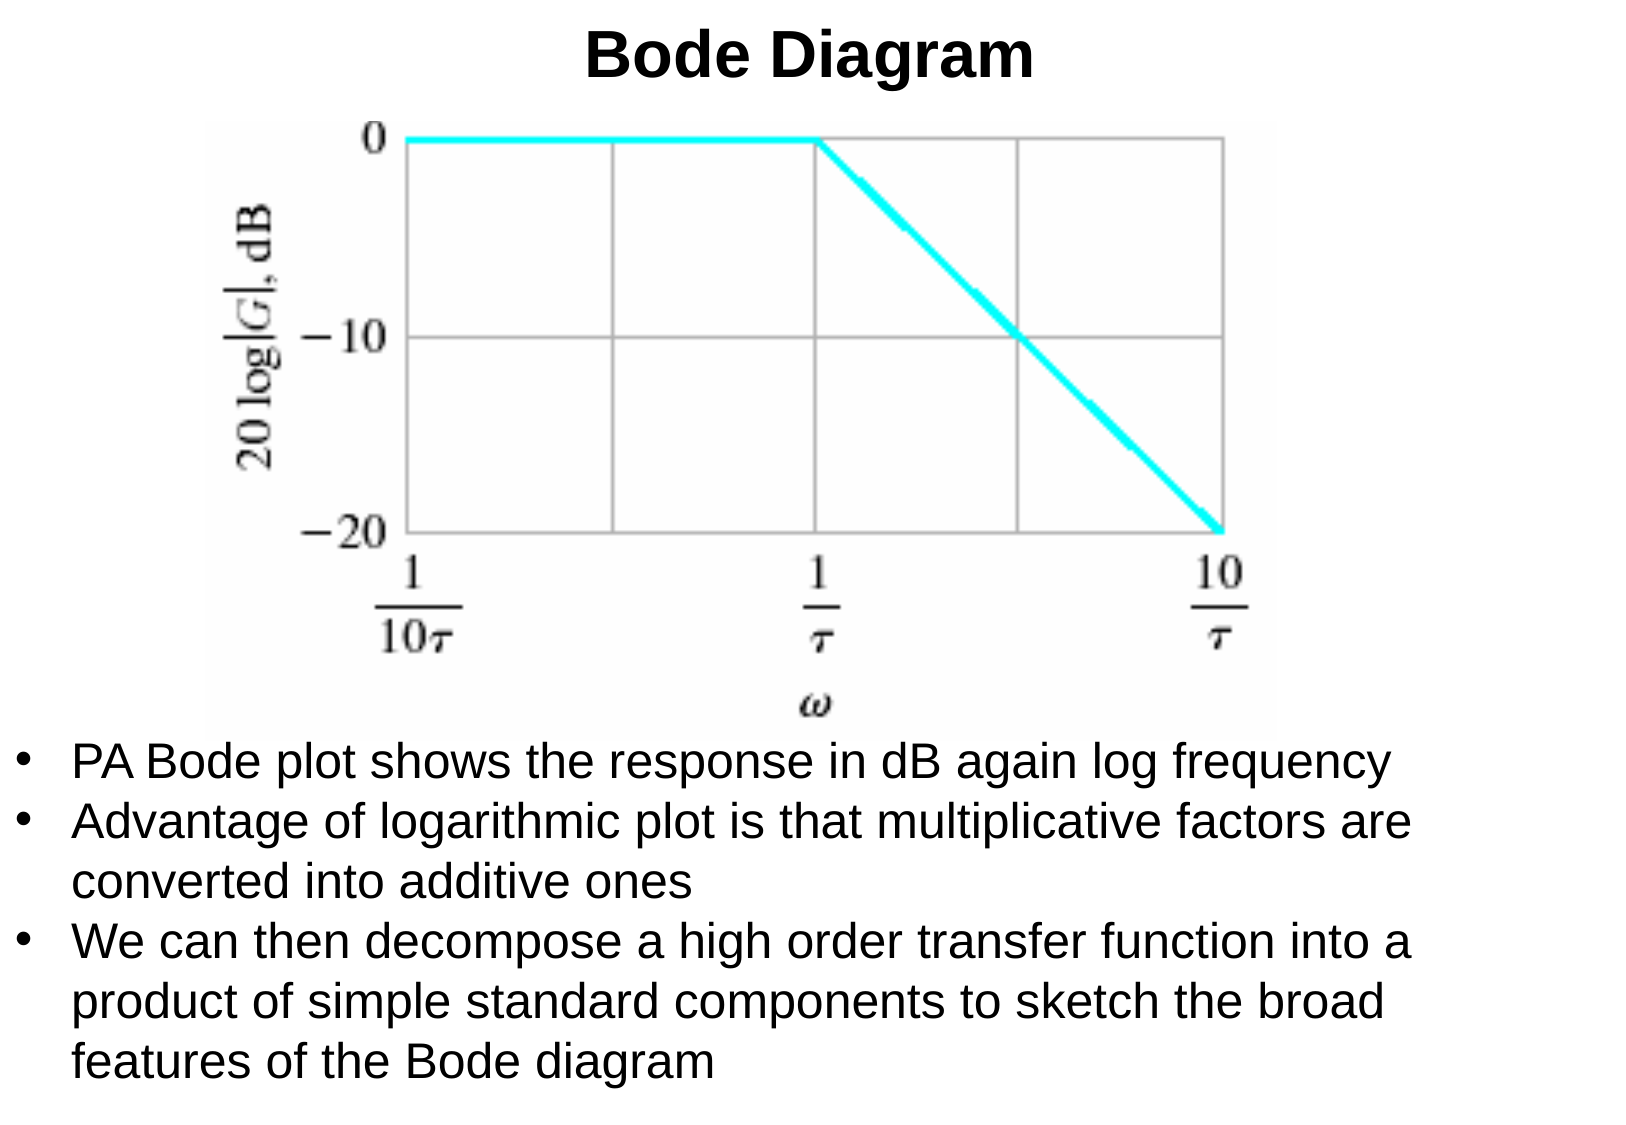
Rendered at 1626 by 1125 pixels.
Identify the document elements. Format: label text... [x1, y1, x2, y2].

text_box Bode Diagram [135, 1, 1486, 100]
text_box PA Bode plot shows the response in dB again log frequency Advantage of logarithmic plot is that multiplicative factors are converted into additive ones We can then decompose a high order transfer function into a product of simple standard components to sketch the broad features of the Bode diagram [0, 660, 1569, 1096]
picture [205, 121, 1277, 741]
